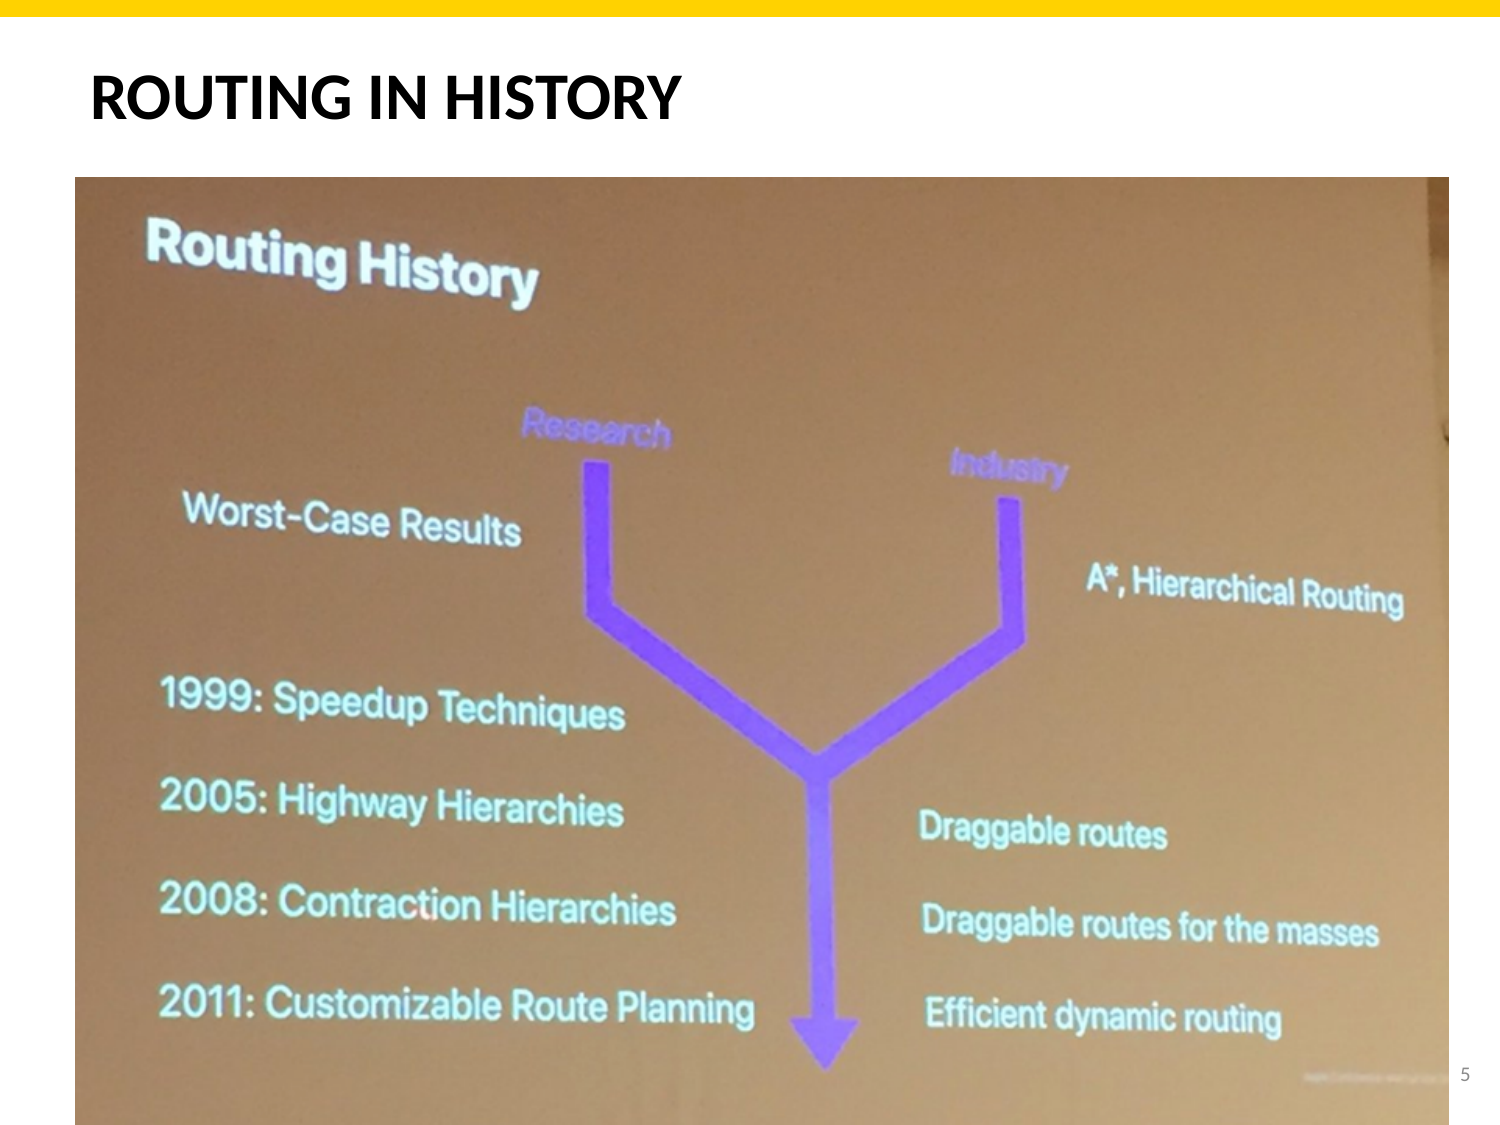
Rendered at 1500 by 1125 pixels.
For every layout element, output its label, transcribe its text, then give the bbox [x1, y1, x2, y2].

picture [74, 176, 1450, 1125]
title Routing in history [75, 45, 1486, 146]
slide_number 5 [1453, 1042, 1486, 1103]
